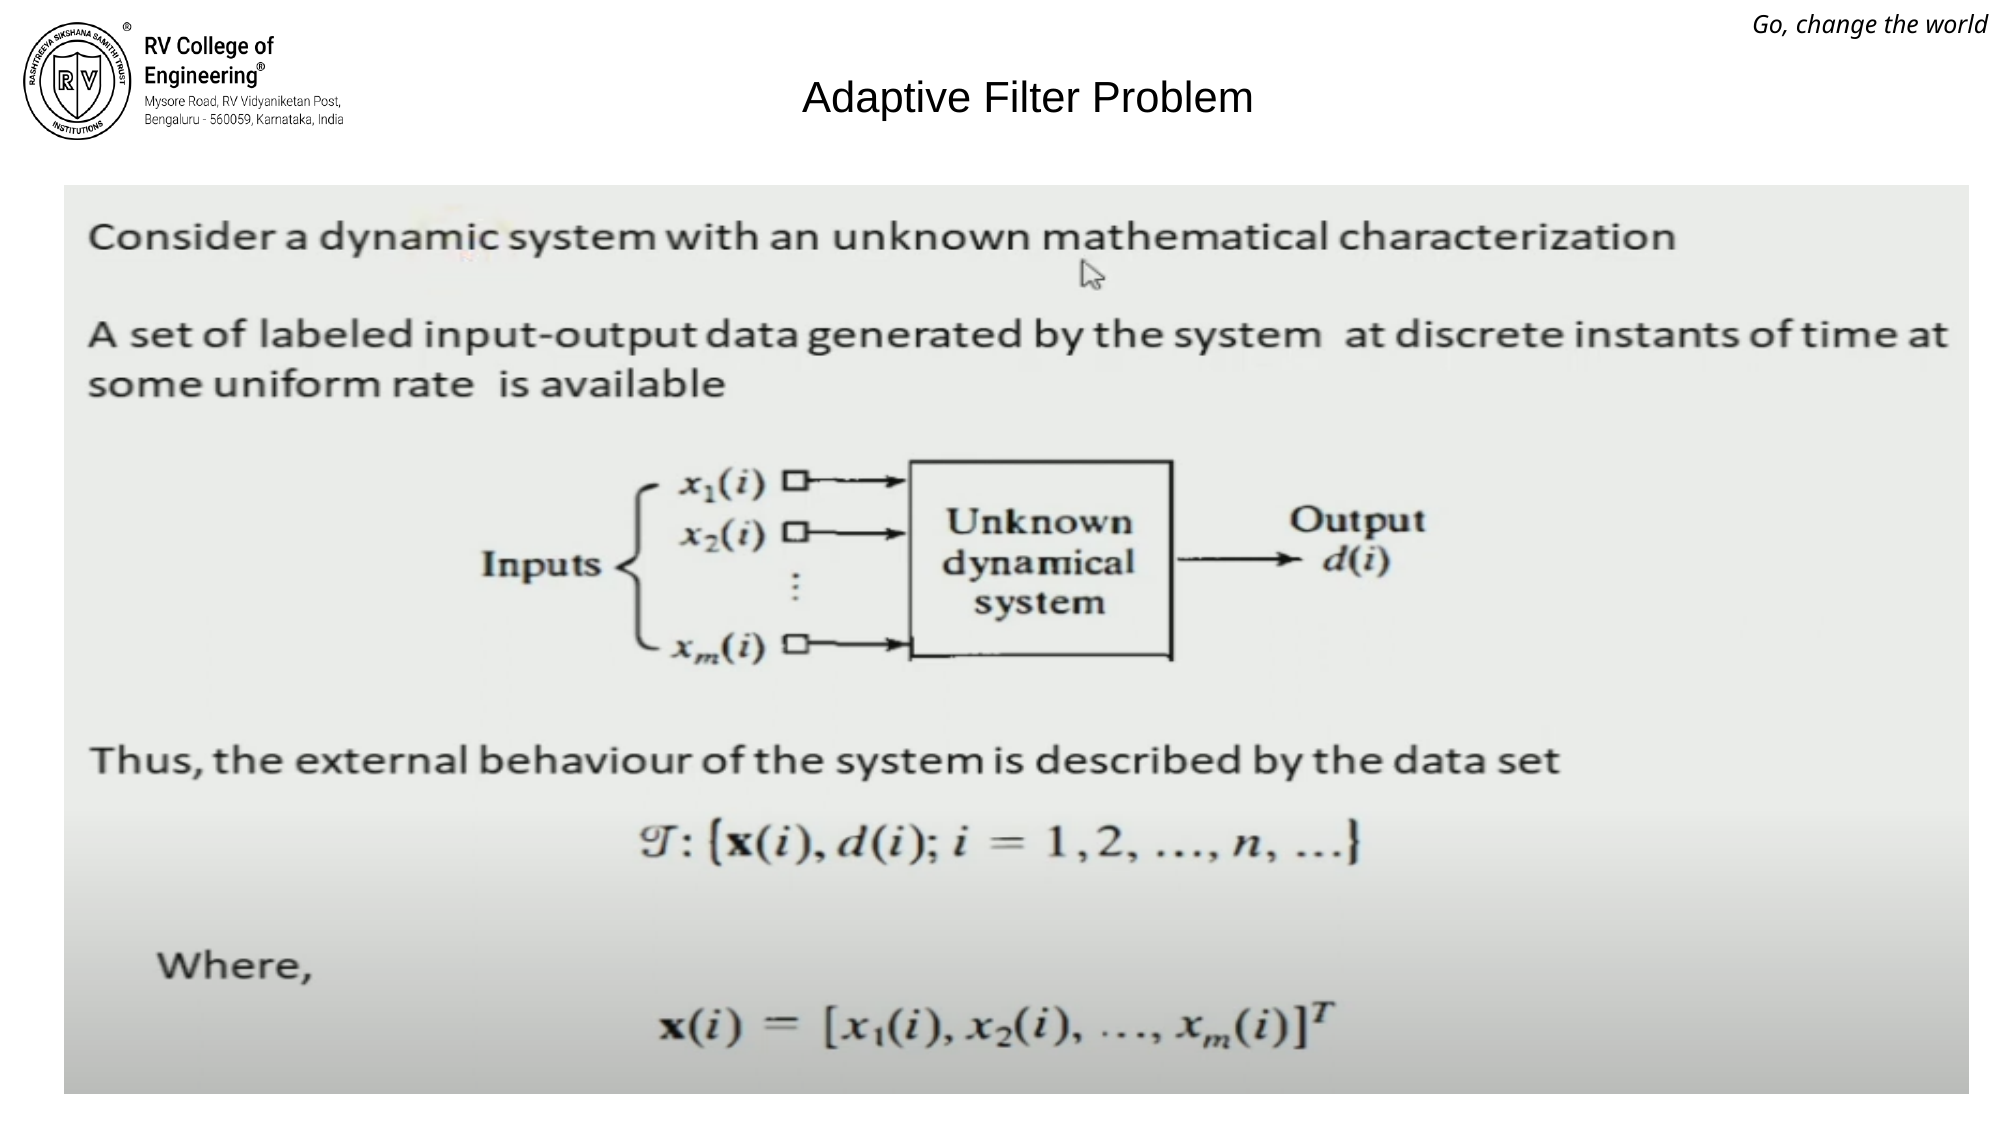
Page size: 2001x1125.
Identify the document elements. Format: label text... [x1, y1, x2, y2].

picture [64, 184, 1969, 1094]
picture [23, 22, 343, 140]
text_box Adaptive Filter Problem [787, 61, 1311, 169]
